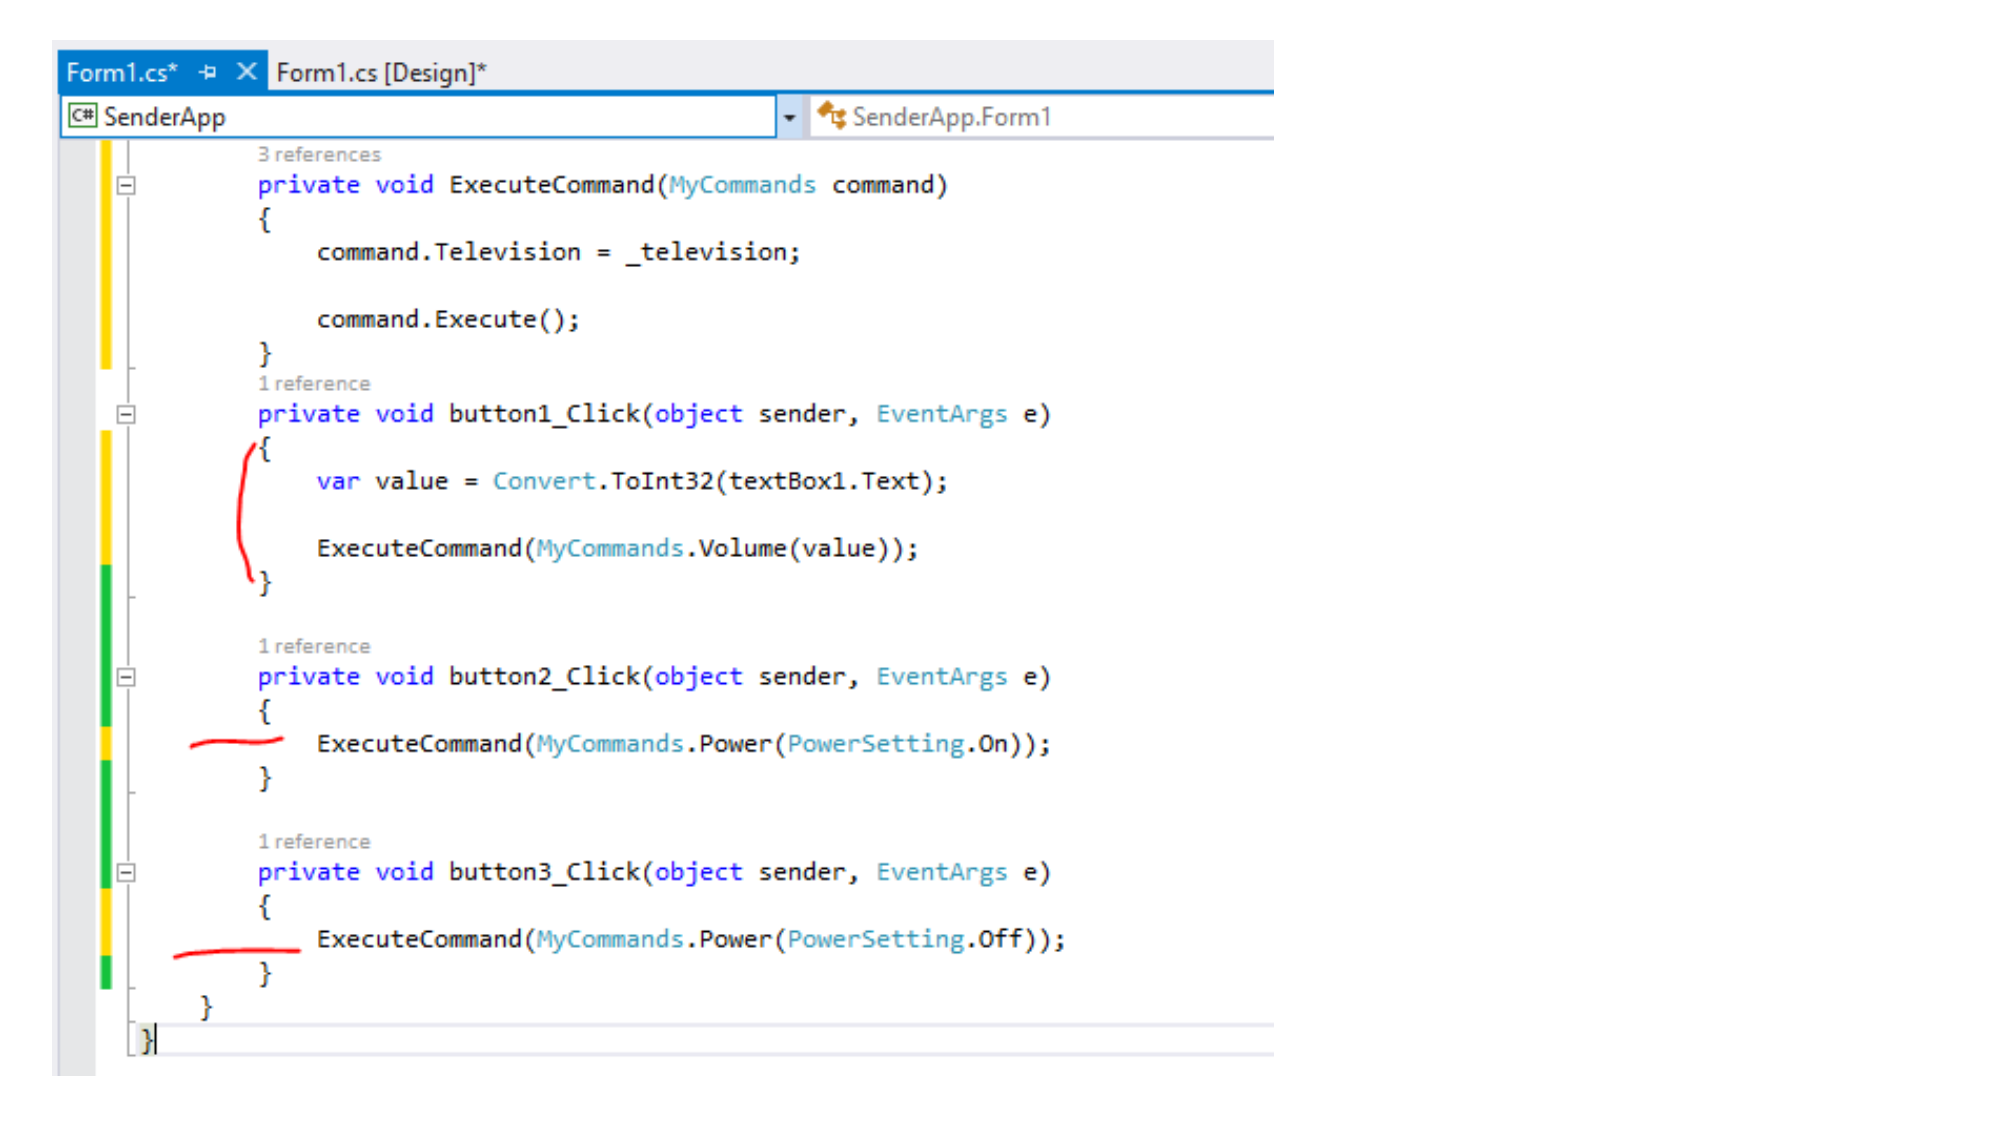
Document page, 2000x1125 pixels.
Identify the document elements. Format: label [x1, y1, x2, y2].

picture [52, 39, 1274, 1076]
